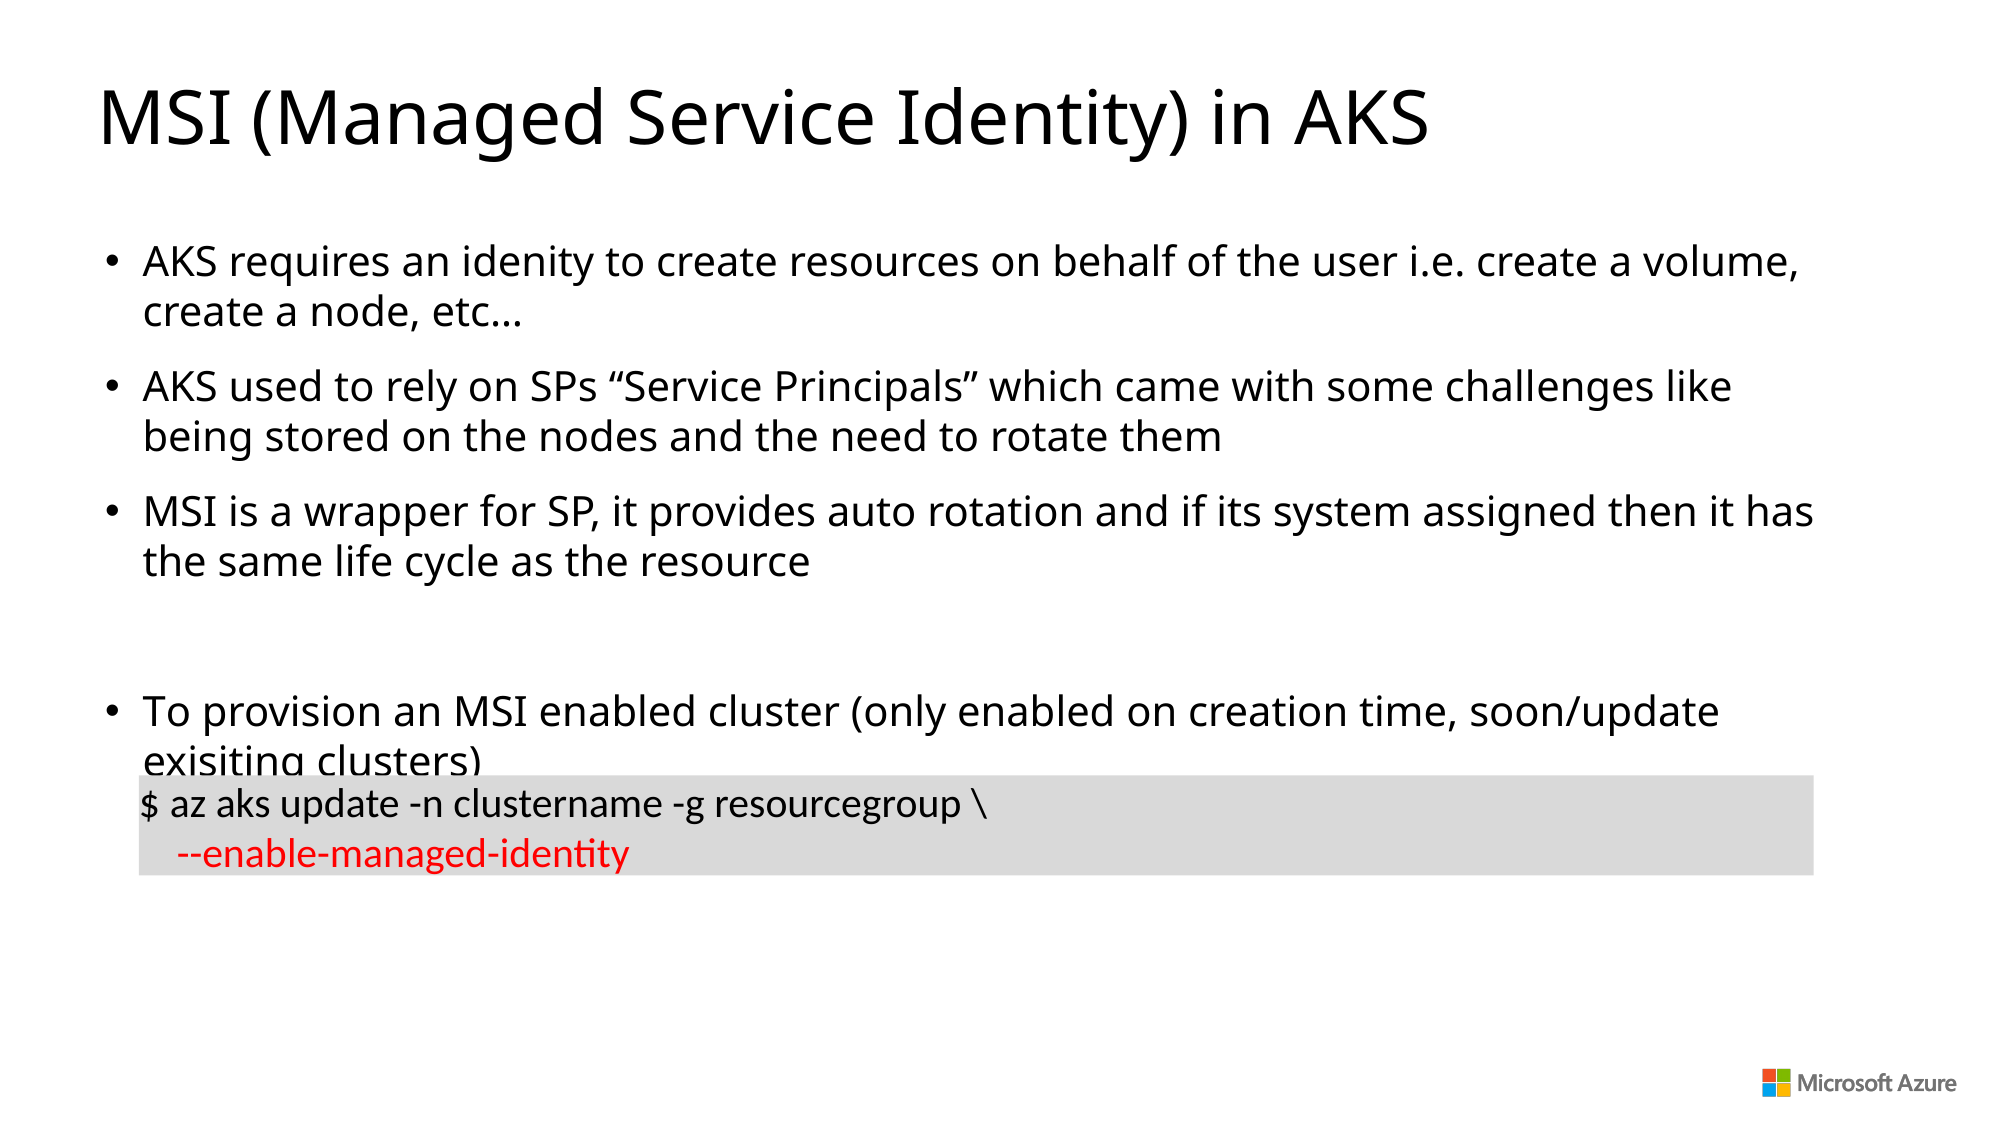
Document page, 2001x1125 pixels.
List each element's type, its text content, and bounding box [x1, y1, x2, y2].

title MSI (Managed Service Identity) in AKS [82, 75, 1863, 166]
list AKS requires an idenity to create resources on behalf of the user i.e. create a volume, create a node, etc… AKS used to rely on SPs “Service Principals” which came with some challenges like being stored on the nodes and the need to rotate them MSI is a wrapper for SP, it provides auto rotation and if its system assigned then it has the same life cycle as the resource To provision an MSI enabled cluster (only enabled on creation time, soon/update exisiting clusters) [90, 227, 1863, 1014]
text_box $ az aks update -n clustername -g resourcegroup \ --enable-managed-identity [138, 775, 1814, 876]
picture [1735, 1041, 1985, 1124]
